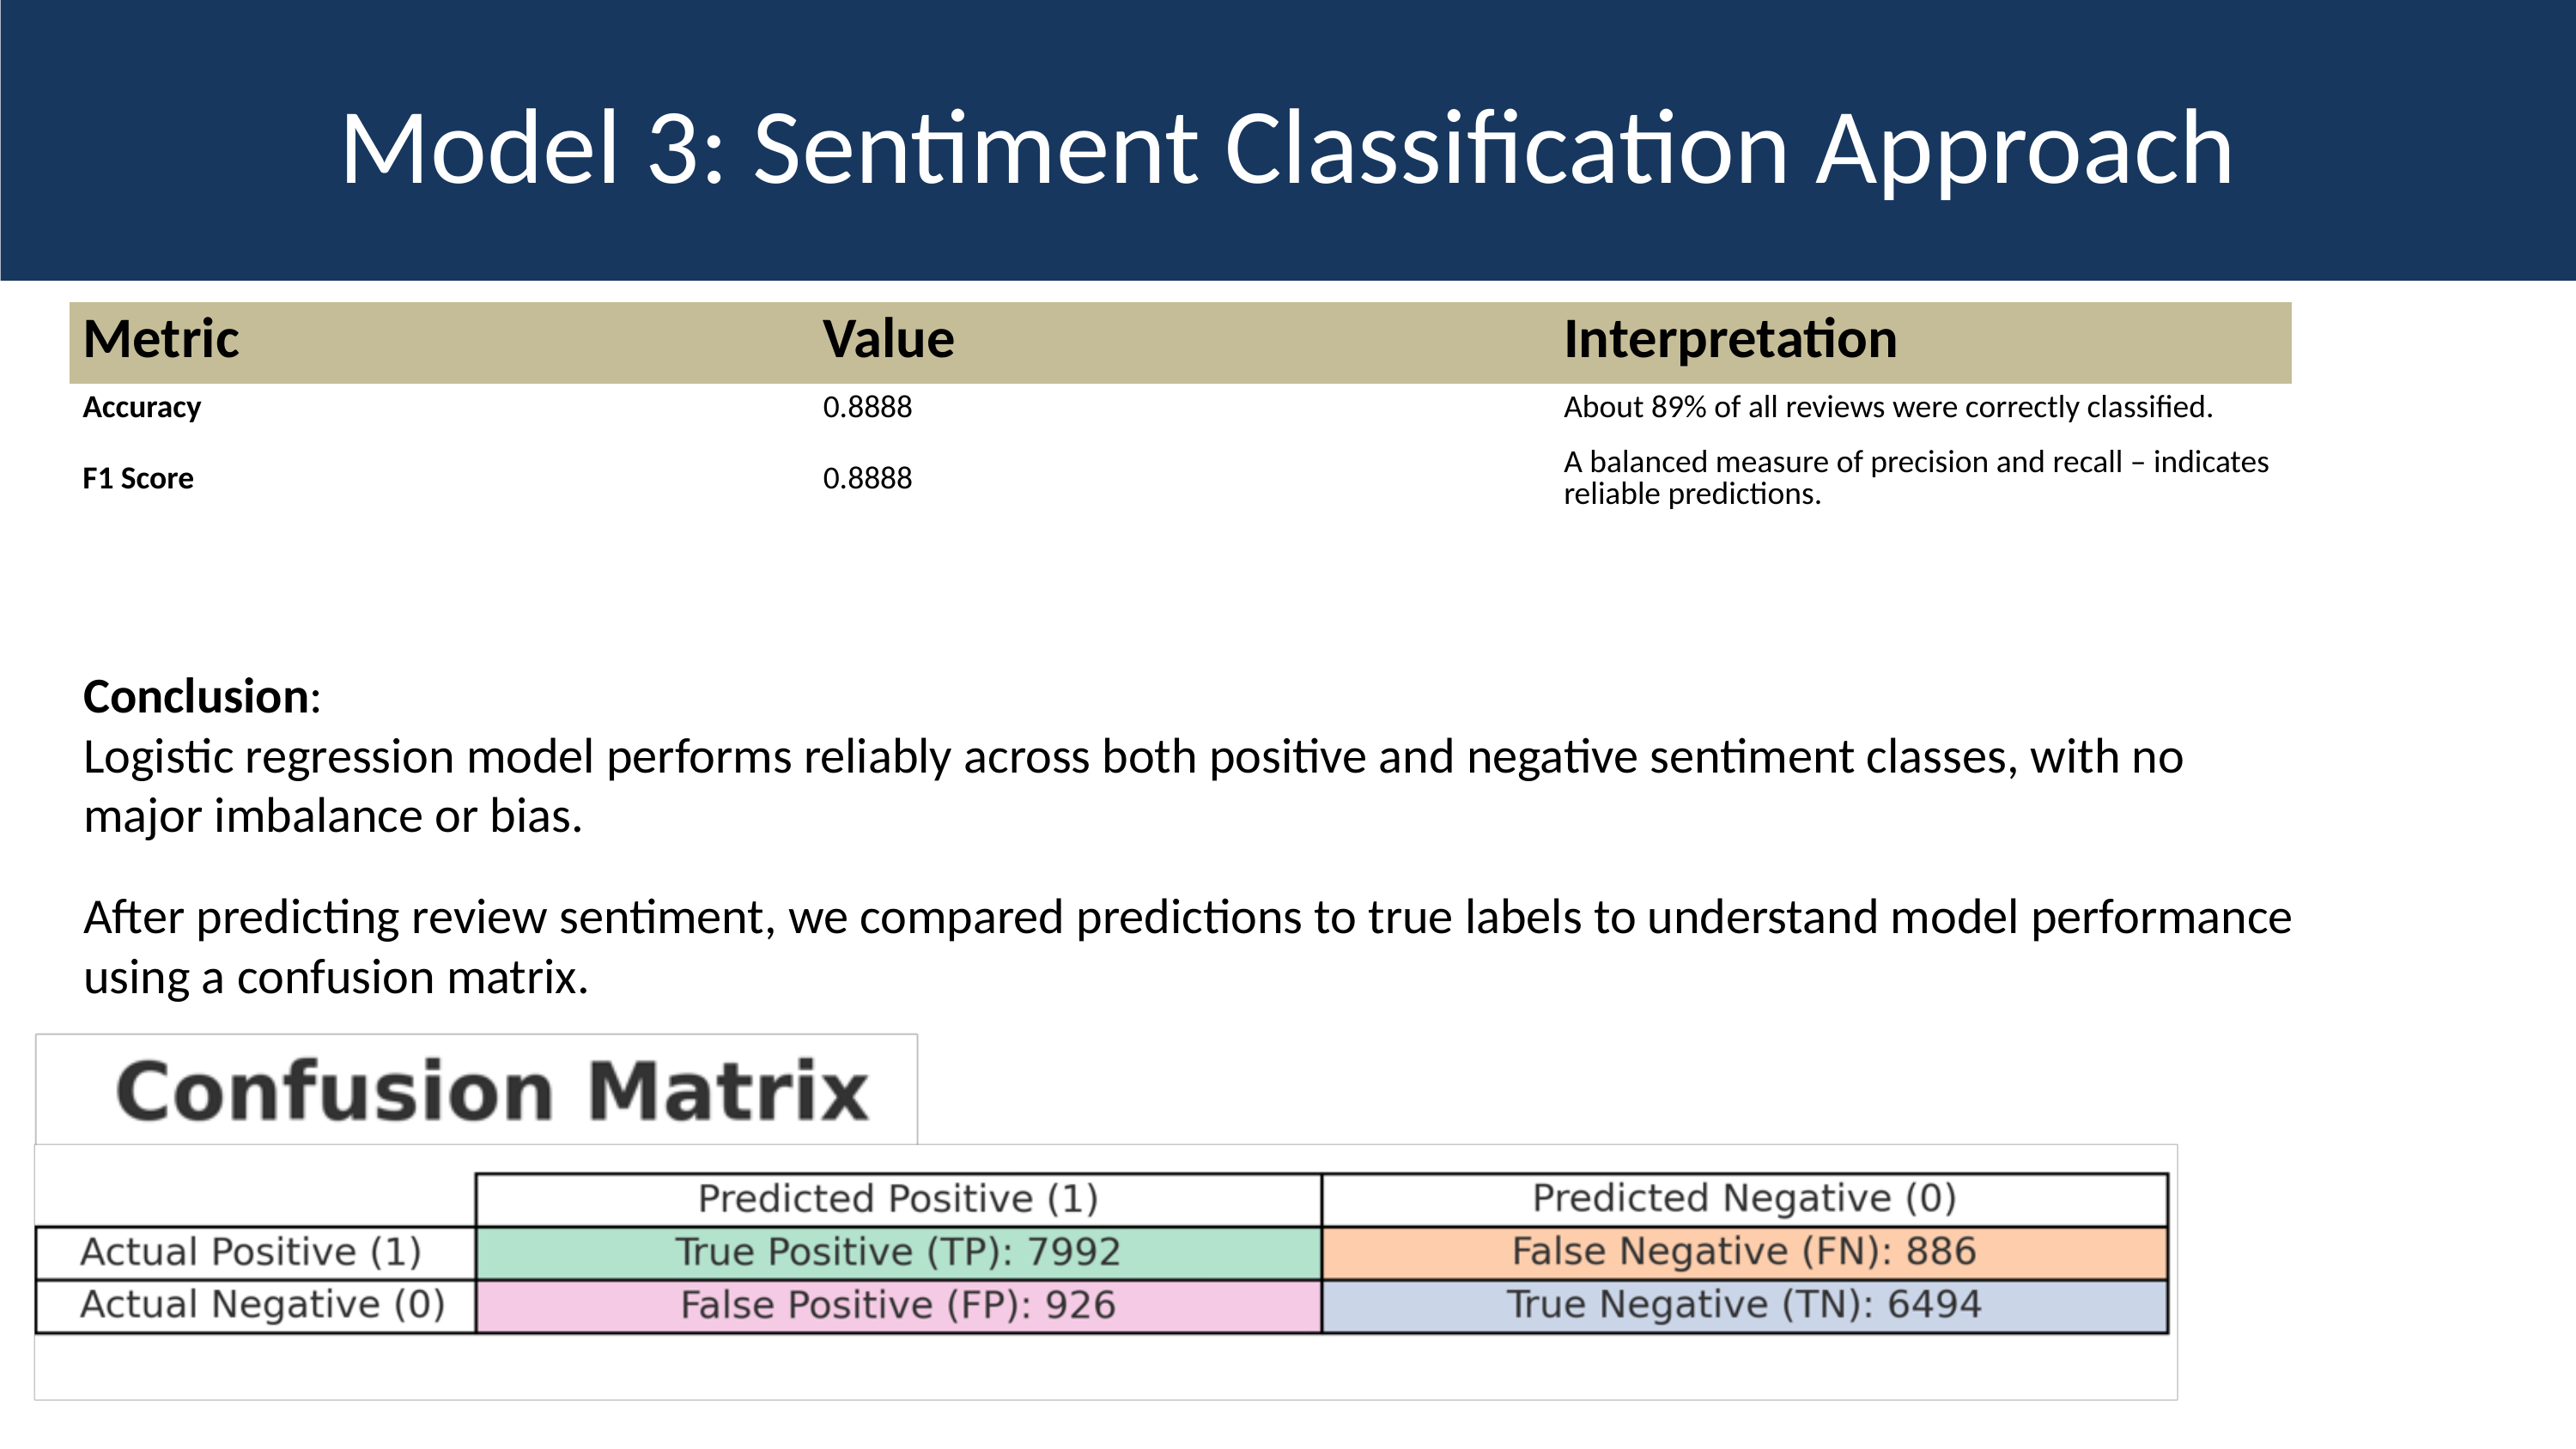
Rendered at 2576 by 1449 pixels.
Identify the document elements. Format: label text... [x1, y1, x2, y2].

table_cell A balanced measure of precision and recall – indicates reliable predictions. [1551, 435, 2292, 525]
table_cell 0.8888 [811, 384, 1551, 435]
picture [32, 1029, 2181, 1404]
text_box Model 3: Sentiment Classification Approach [0, 0, 2576, 281]
table_cell 0.8888 [811, 435, 1551, 525]
text_box Conclusion: Logistic regression model performs reliably across both positive and negative sentiment classes, with no major imbalance or bias. [70, 656, 2223, 850]
table_header Value [811, 302, 1551, 384]
table_cell Accuracy [70, 384, 811, 435]
table_cell About 89% of all reviews were correctly classified. [1551, 384, 2292, 435]
table_header Interpretation [1551, 302, 2292, 384]
table_cell F1 Score [70, 435, 811, 525]
table_header Metric [70, 302, 811, 384]
text_box After predicting review sentiment, we compared predictions to true labels to understand model performance using a confusion matrix. [70, 876, 2321, 1010]
